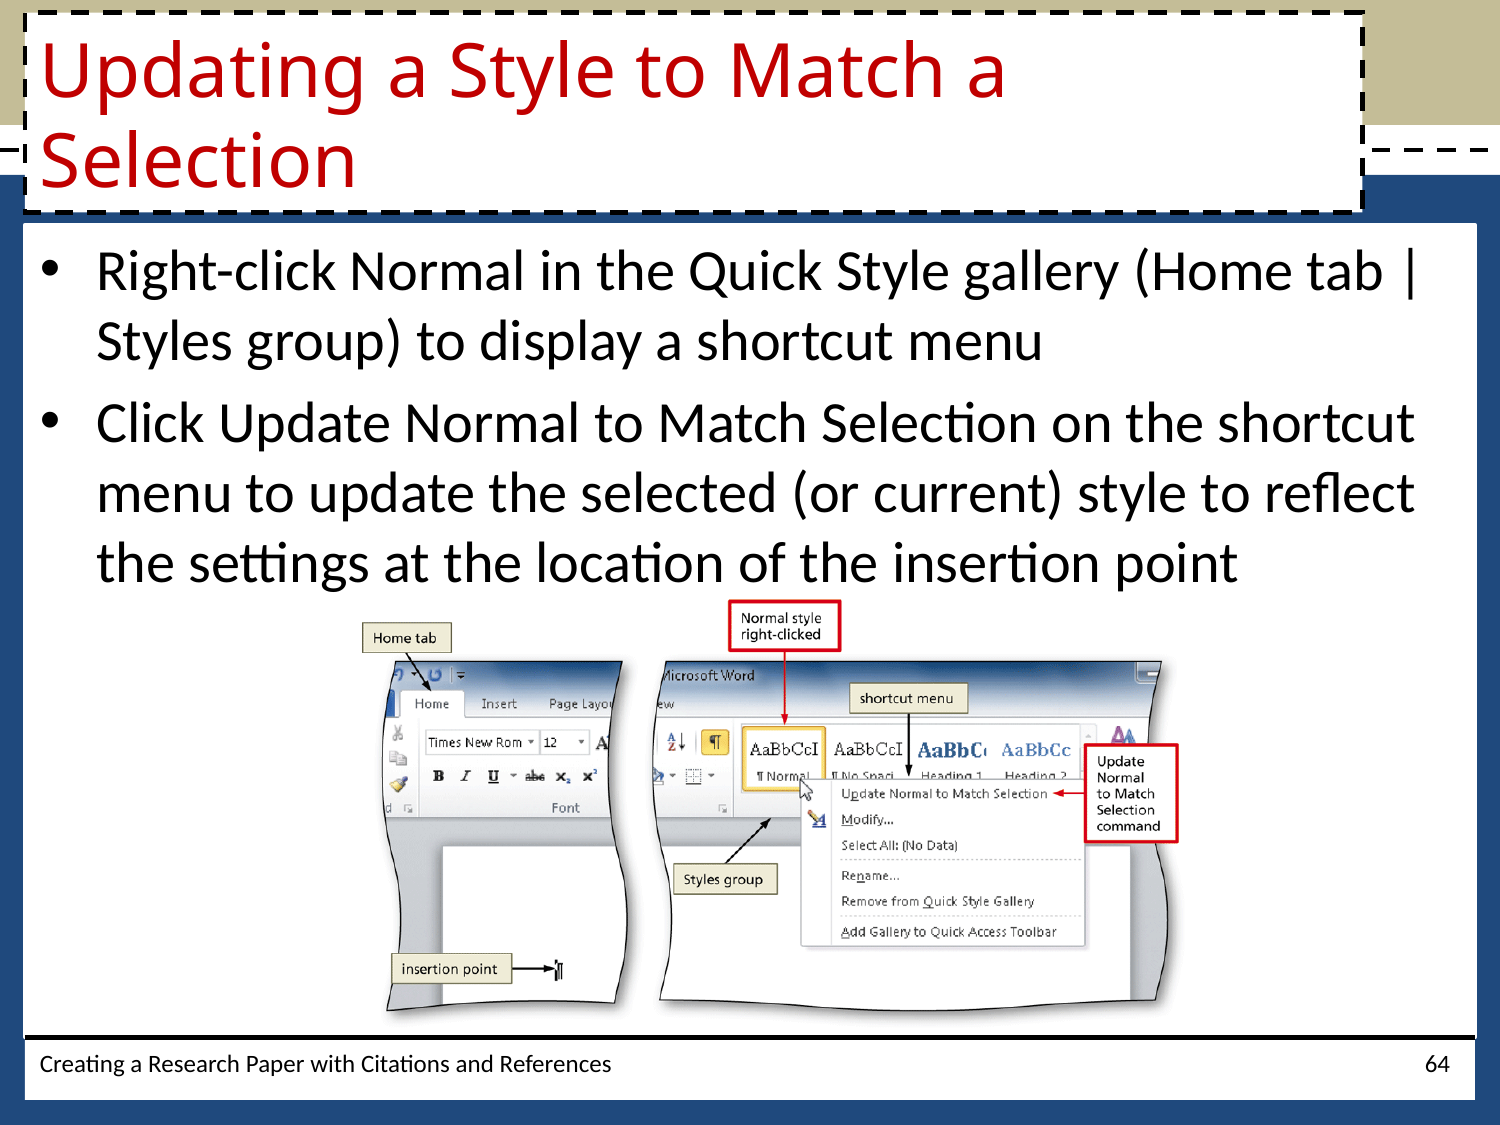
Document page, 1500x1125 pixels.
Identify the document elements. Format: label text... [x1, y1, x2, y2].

title Updating a Style to Match a Selection [23, 10, 1365, 215]
footer Creating a Research Paper with Citations and References [24, 1040, 1400, 1100]
picture [362, 599, 1185, 1029]
slide_number 64 [1400, 1040, 1475, 1100]
list Right-click Normal in the Quick Style gallery (Home tab | Styles group) to display a shortcut menu Click Update Normal to Match Selection on the shortcut menu to update the selected (or current) style to reflect the settings at the location of the insertion point [24, 224, 1476, 1024]
